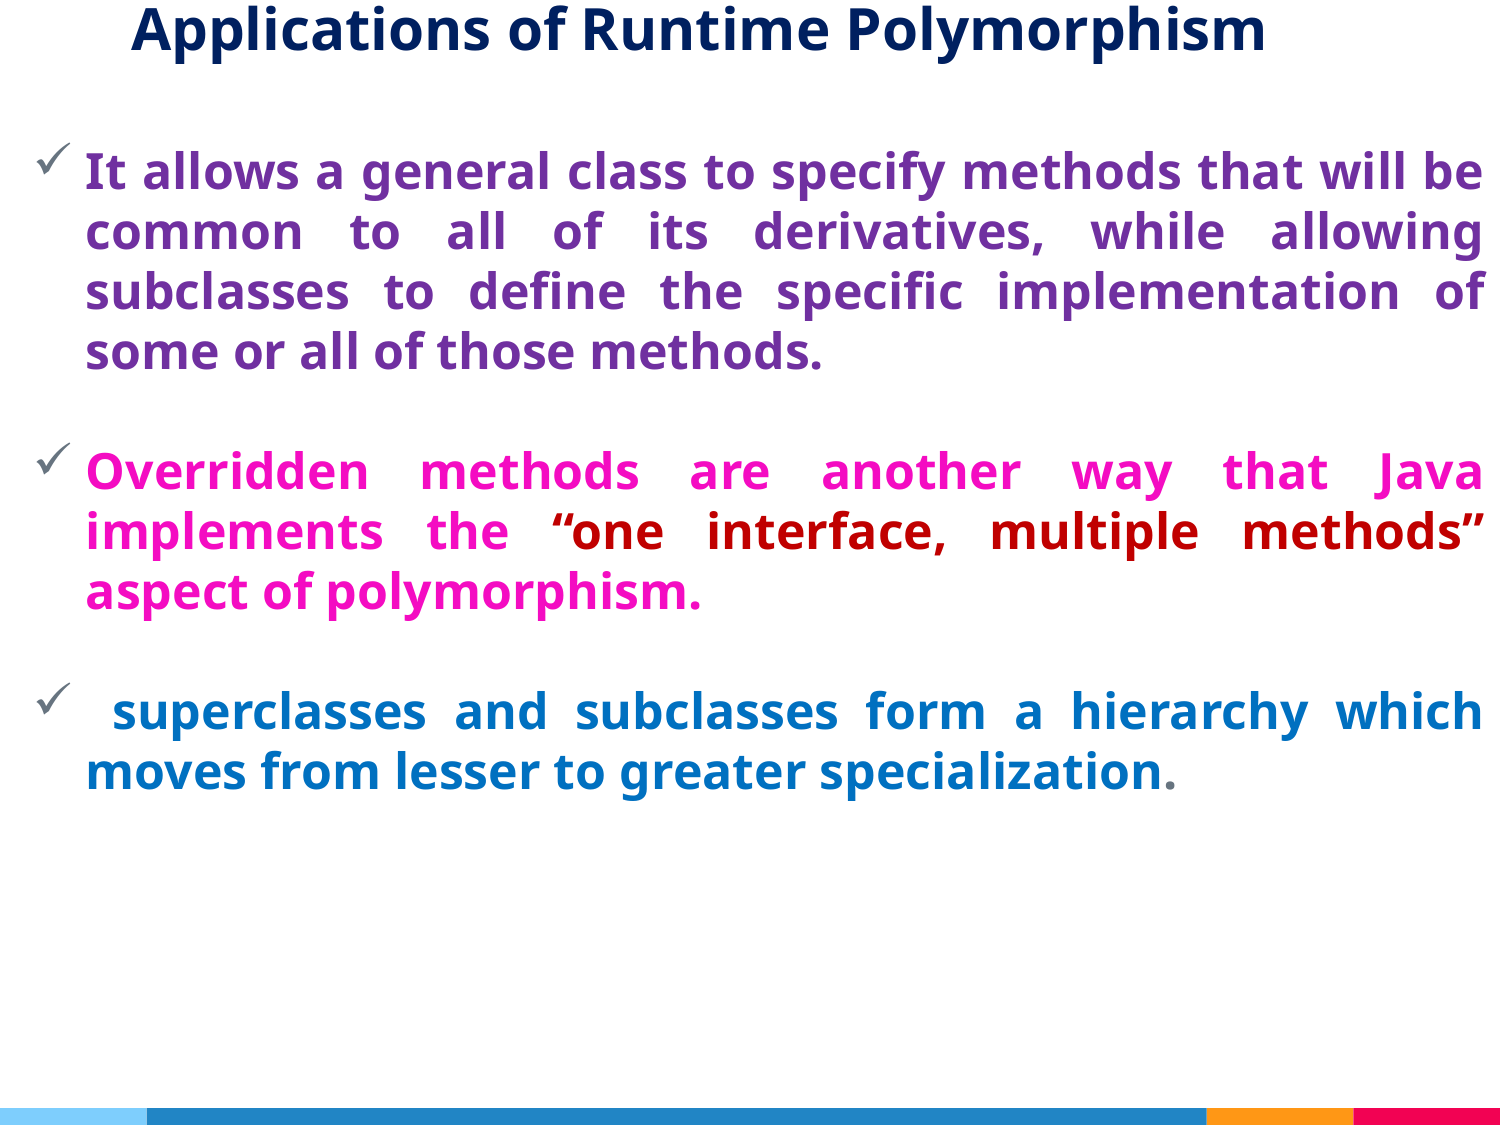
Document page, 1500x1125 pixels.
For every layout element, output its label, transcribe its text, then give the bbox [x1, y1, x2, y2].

list It allows a general class to specify methods that will be common to all of its derivatives, while allowing subclasses to define the specific implementation of some or all of those methods. Overridden methods are another way that Java implements the “one interface, multiple methods” aspect of polymorphism. superclasses and subclasses form a hierarchy which moves from lesser to greater specialization. [0, 125, 1500, 388]
title Applications of Runtime Polymorphism [37, 0, 1362, 77]
